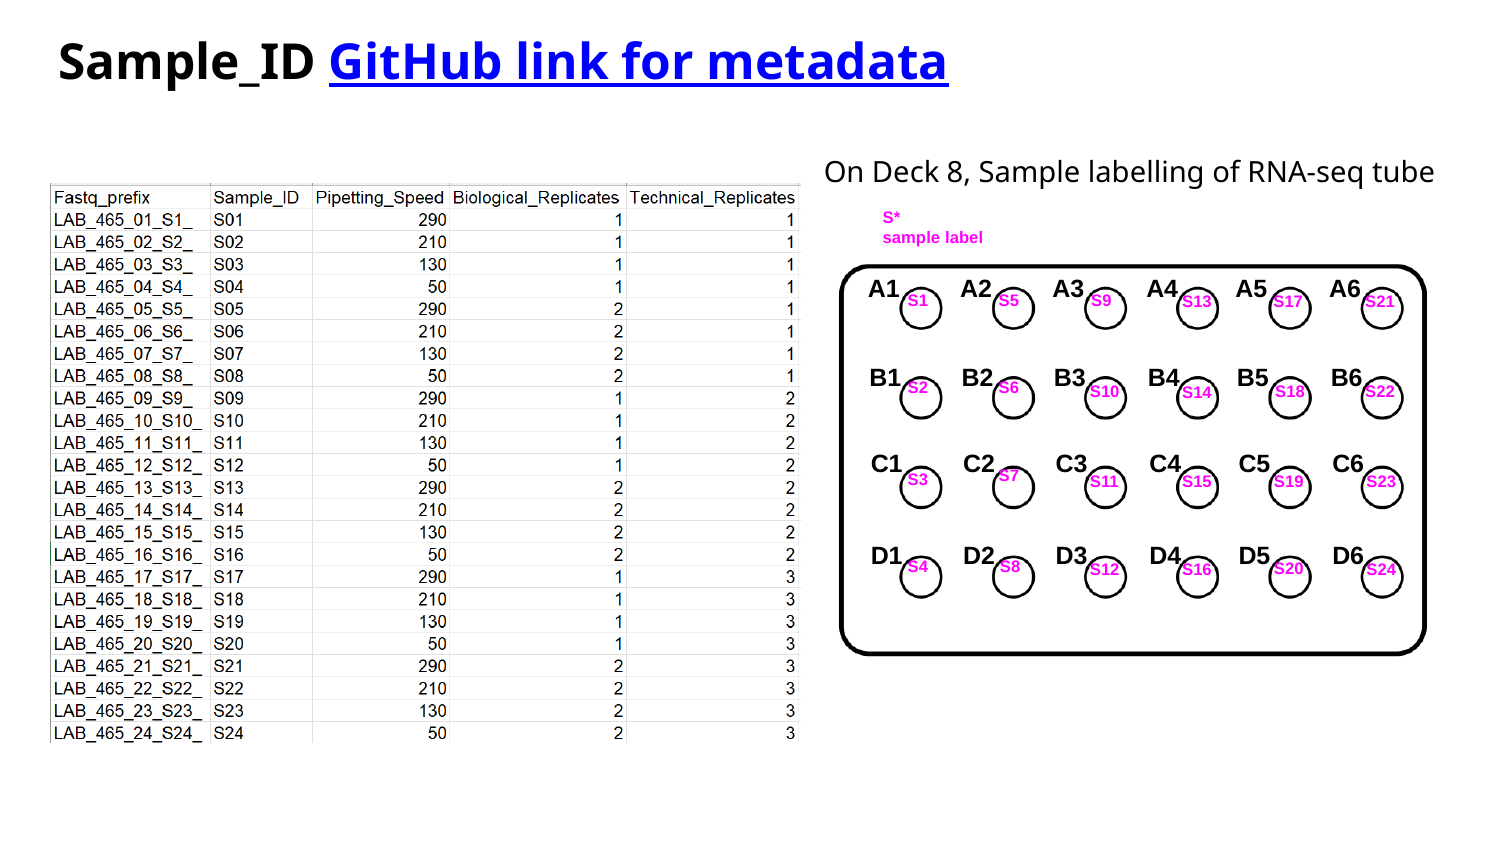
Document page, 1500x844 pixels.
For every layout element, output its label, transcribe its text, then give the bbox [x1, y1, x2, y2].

title Sample_ID GitHub link for metadata [55, 33, 1445, 94]
text_box On Deck 8, Sample labelling of RNA-seq tube [808, 138, 1500, 229]
picture [816, 245, 1445, 675]
picture [50, 182, 801, 743]
text_box S* sample label [867, 229, 1034, 244]
